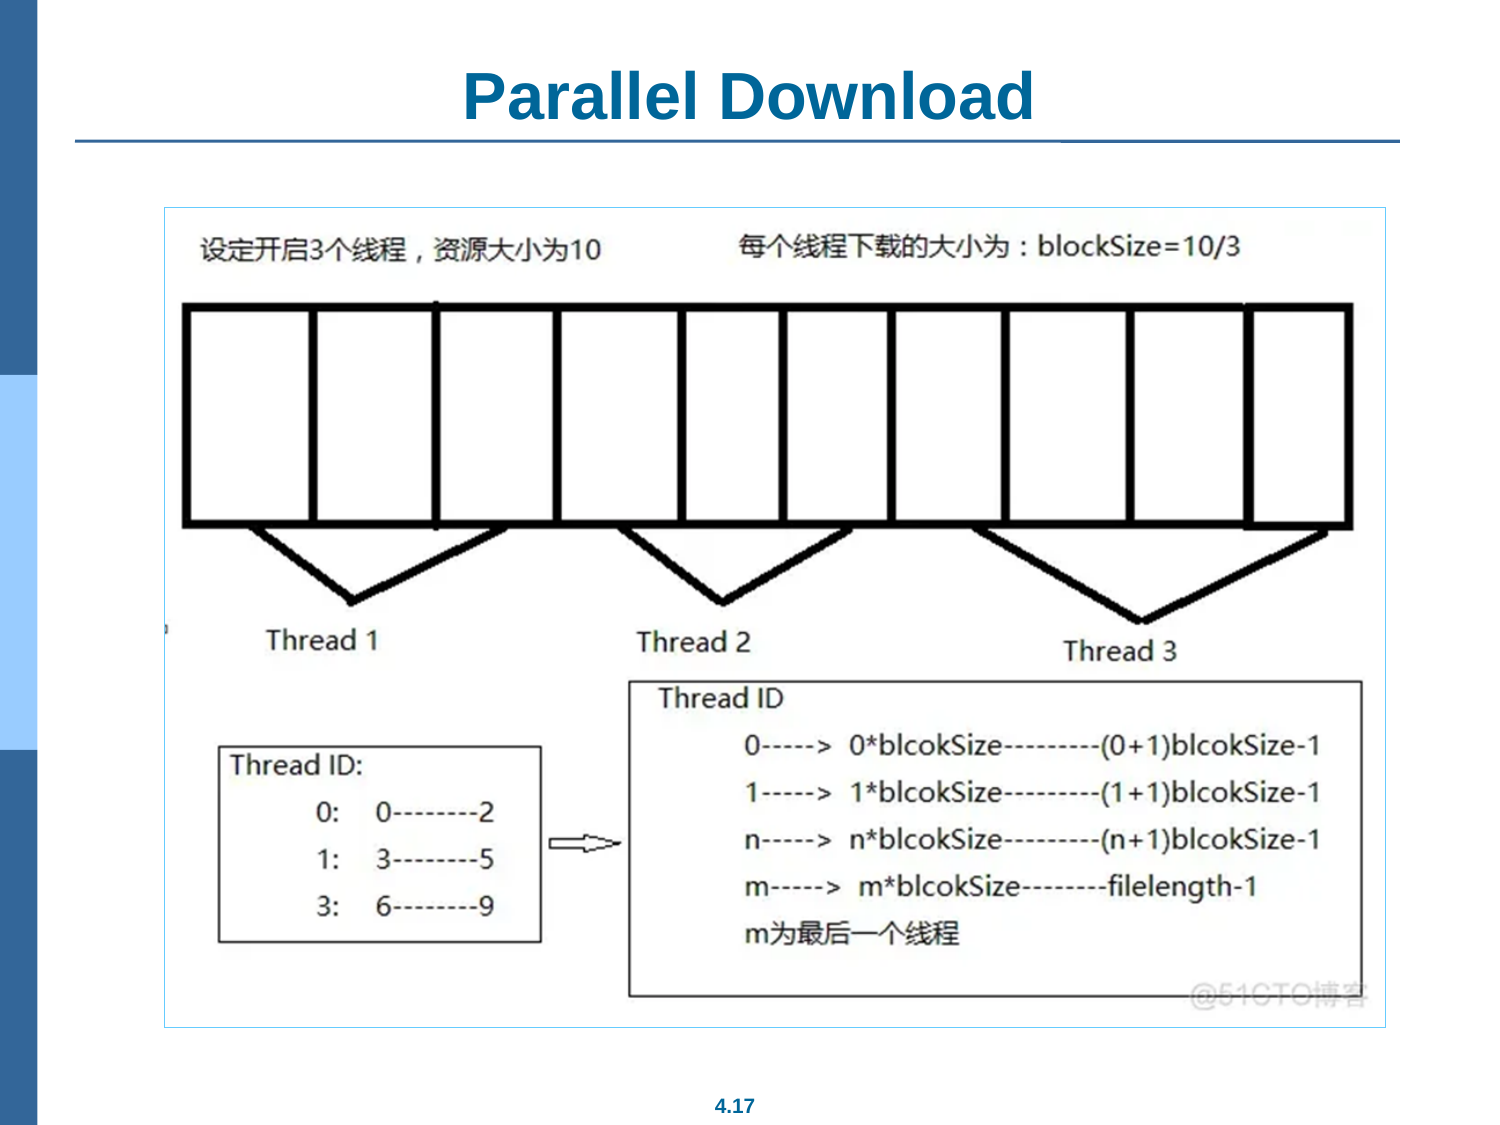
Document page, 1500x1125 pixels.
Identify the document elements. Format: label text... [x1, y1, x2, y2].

picture [164, 207, 1386, 1028]
title Parallel Download [75, 45, 1425, 141]
